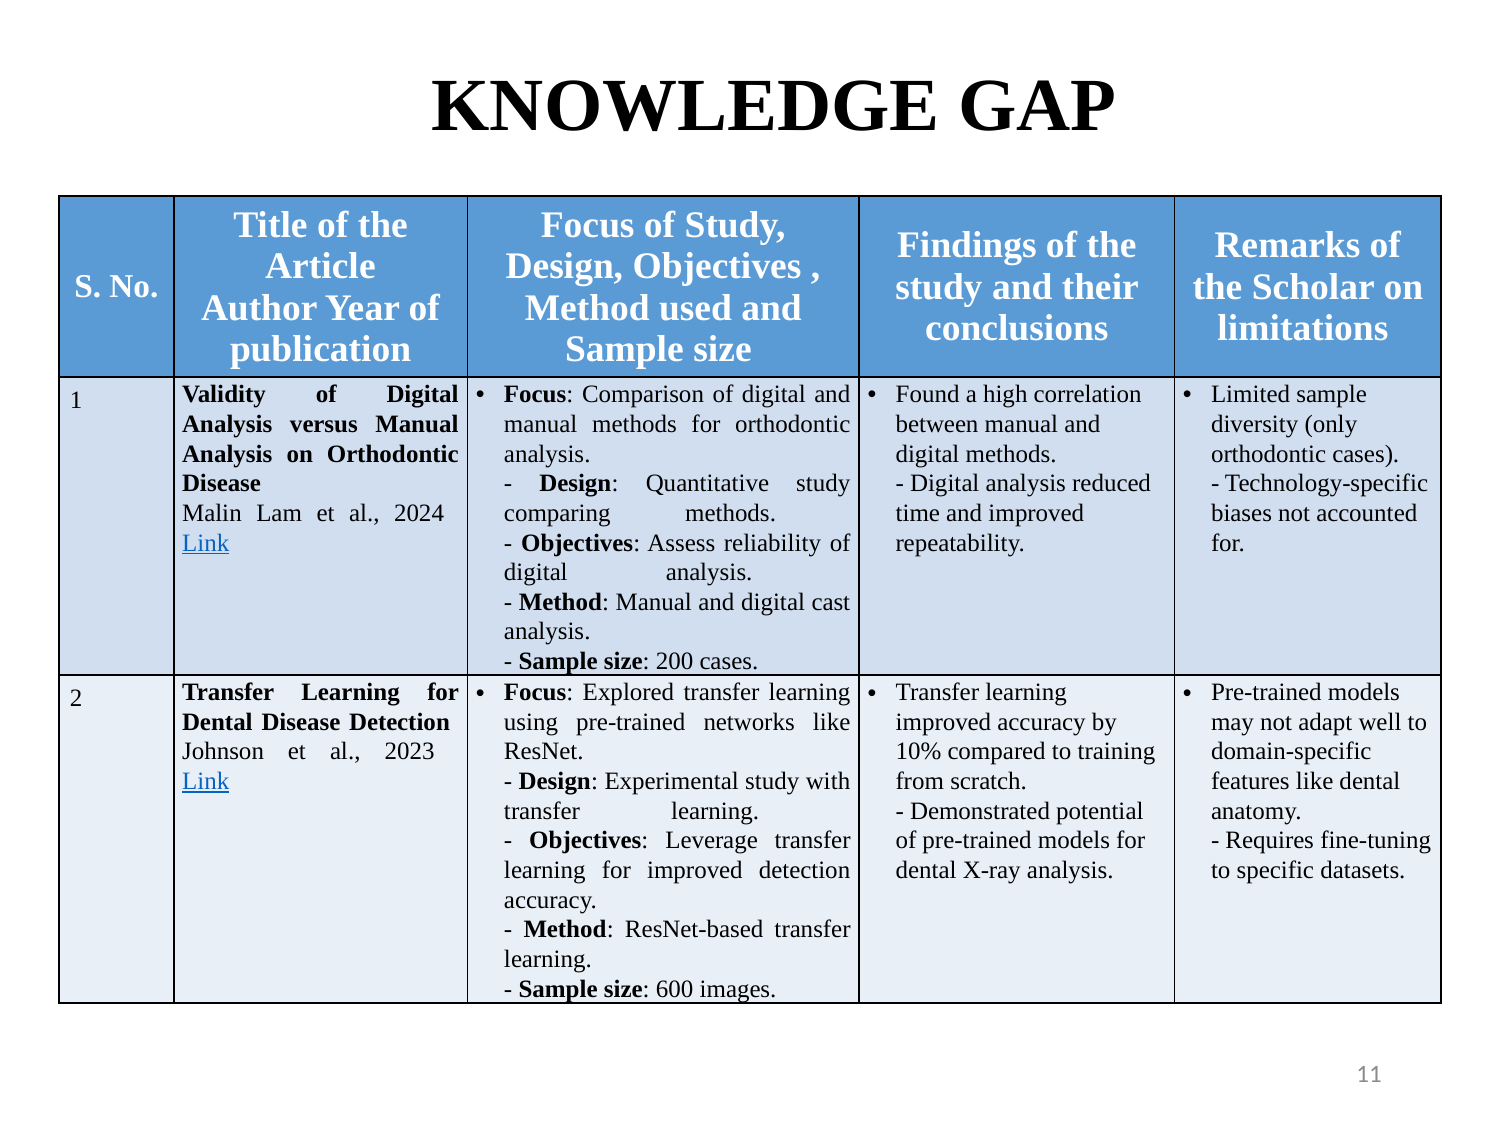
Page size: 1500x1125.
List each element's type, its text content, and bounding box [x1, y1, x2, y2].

slide_number 11 [1059, 1042, 1397, 1103]
table_cell Found a high correlation between manual and digital methods. - Digital analysis reduced time and improved repeatability. [860, 378, 1174, 674]
table_cell Transfer Learning for Dental Disease Detection Johnson et al., 2023 Link [175, 676, 467, 1002]
table_cell 2 [60, 676, 173, 1002]
table_header S. No. [60, 197, 173, 376]
table_cell 1 [60, 378, 173, 674]
table_cell Focus: Explored transfer learning using pre-trained networks like ResNet. - Design: Experimental study with transfer learning. - Objectives: Leverage transfer learning for improved detection accuracy. - Method: ResNet-based transfer learning. - Sample size: 600 images. [468, 676, 858, 1002]
table_cell Transfer learning improved accuracy by 10% compared to training from scratch. - Demonstrated potential of pre-trained models for dental X-ray analysis. [860, 676, 1174, 1002]
table_header Remarks of the Scholar on limitations [1175, 197, 1440, 376]
table_header Title of the Article Author Year of publication [175, 197, 467, 376]
table_cell Validity of Digital Analysis versus Manual Analysis on Orthodontic Disease Malin Lam et al., 2024 Link [175, 378, 467, 674]
table_header Findings of the study and their conclusions [860, 197, 1174, 376]
table_cell Focus: Comparison of digital and manual methods for orthodontic analysis. - Design: Quantitative study comparing methods. - Objectives: Assess reliability of digital analysis. - Method: Manual and digital cast analysis. - Sample size: 200 cases. [468, 378, 858, 674]
table_header Focus of Study, Design, Objectives , Method used and Sample size [468, 197, 858, 376]
table_cell Limited sample diversity (only orthodontic cases). - Technology-specific biases not accounted for. [1175, 378, 1440, 674]
table_cell Pre-trained models may not adapt well to domain-specific features like dental anatomy. - Requires fine-tuning to specific datasets. [1175, 676, 1440, 1002]
title KNOWLEDGE GAP [181, 54, 1368, 162]
